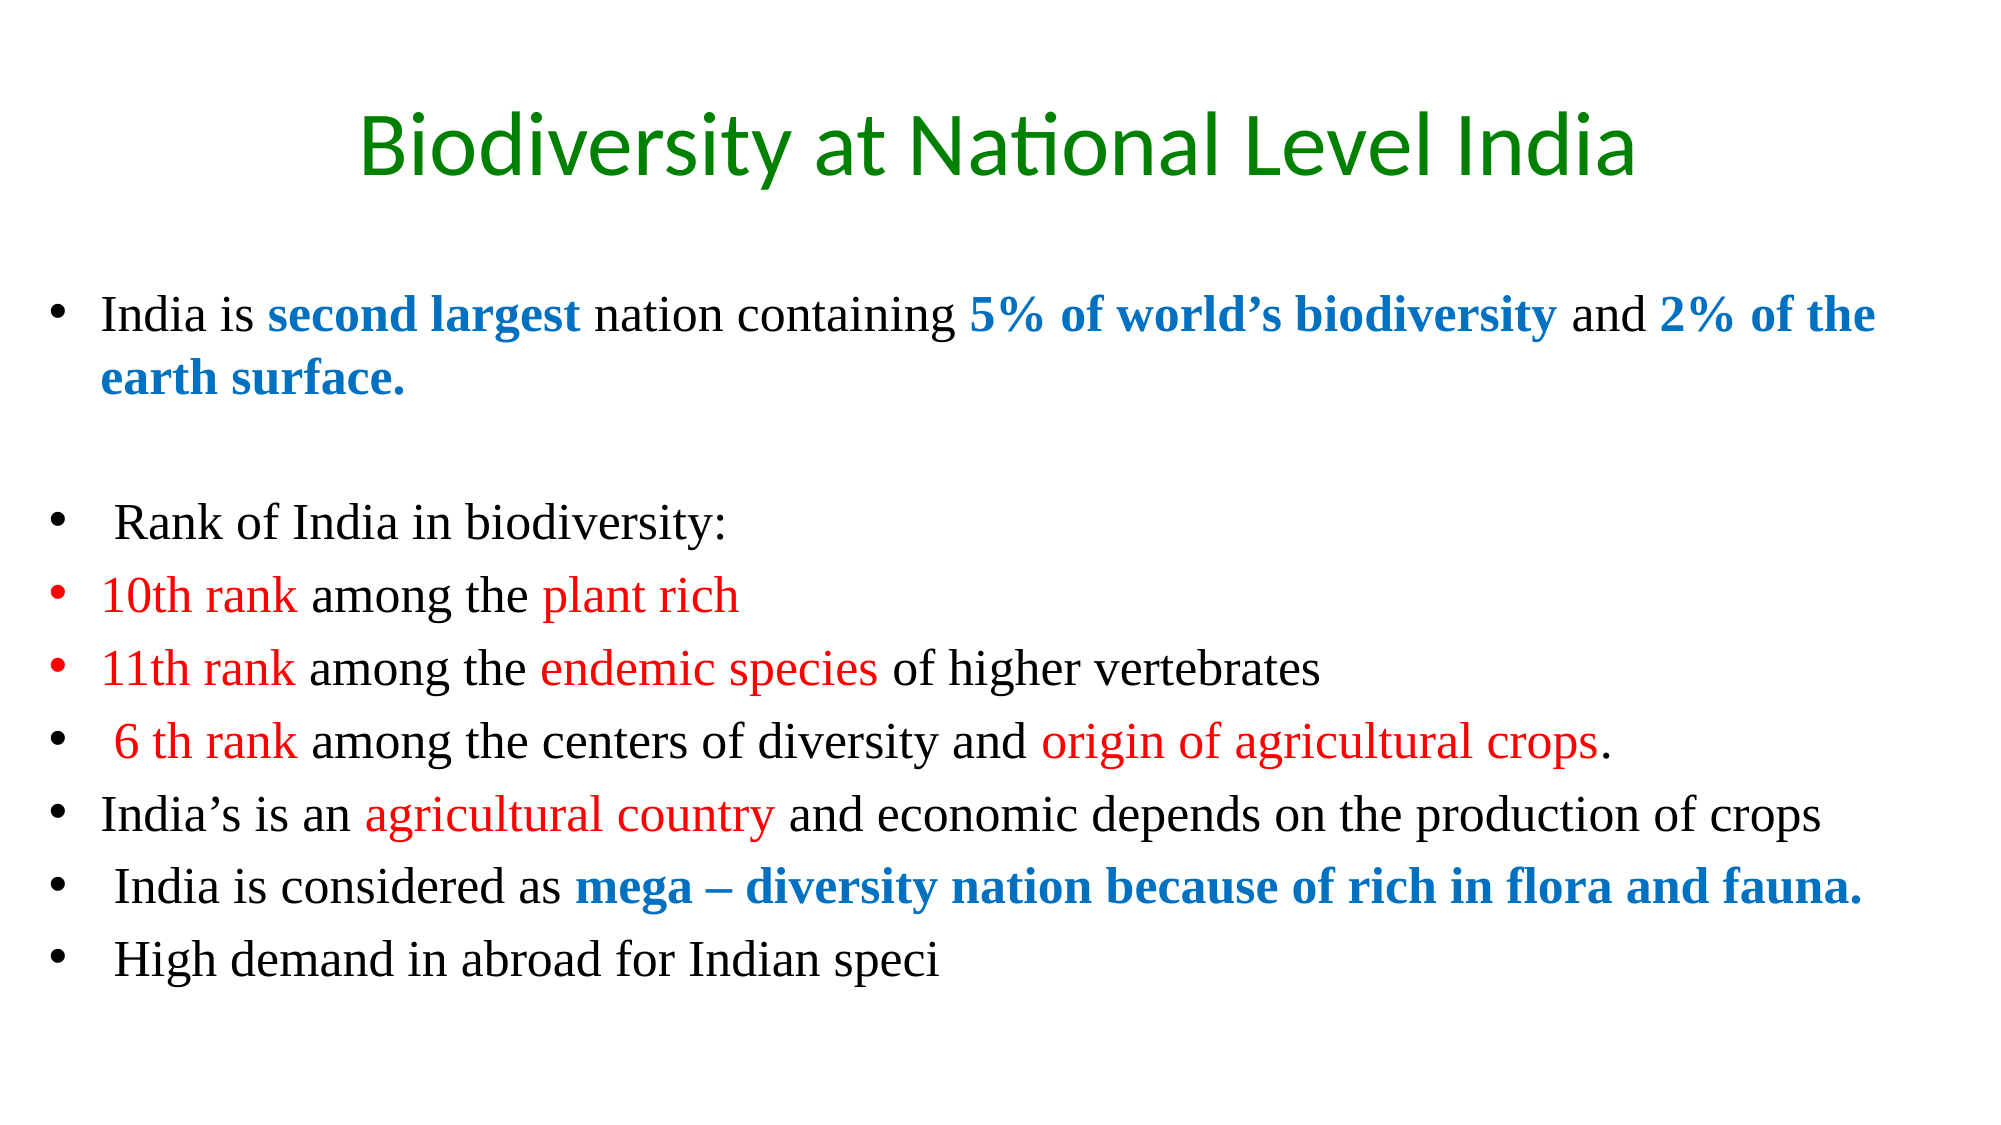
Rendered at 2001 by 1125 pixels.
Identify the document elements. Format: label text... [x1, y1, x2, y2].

list India is second largest nation containing 5% of world’s biodiversity and 2% of the earth surface. Rank of India in biodiversity: 10th rank among the plant rich 11th rank among the endemic species of higher vertebrates 6 th rank among the centers of diversity and origin of agricultural crops. India’s is an agricultural country and economic depends on the production of crops India is considered as mega – diversity nation because of rich in flora and fauna. High demand in abroad for Indian speci [33, 272, 1900, 1058]
title Biodiversity at National Level India [99, 45, 1900, 233]
